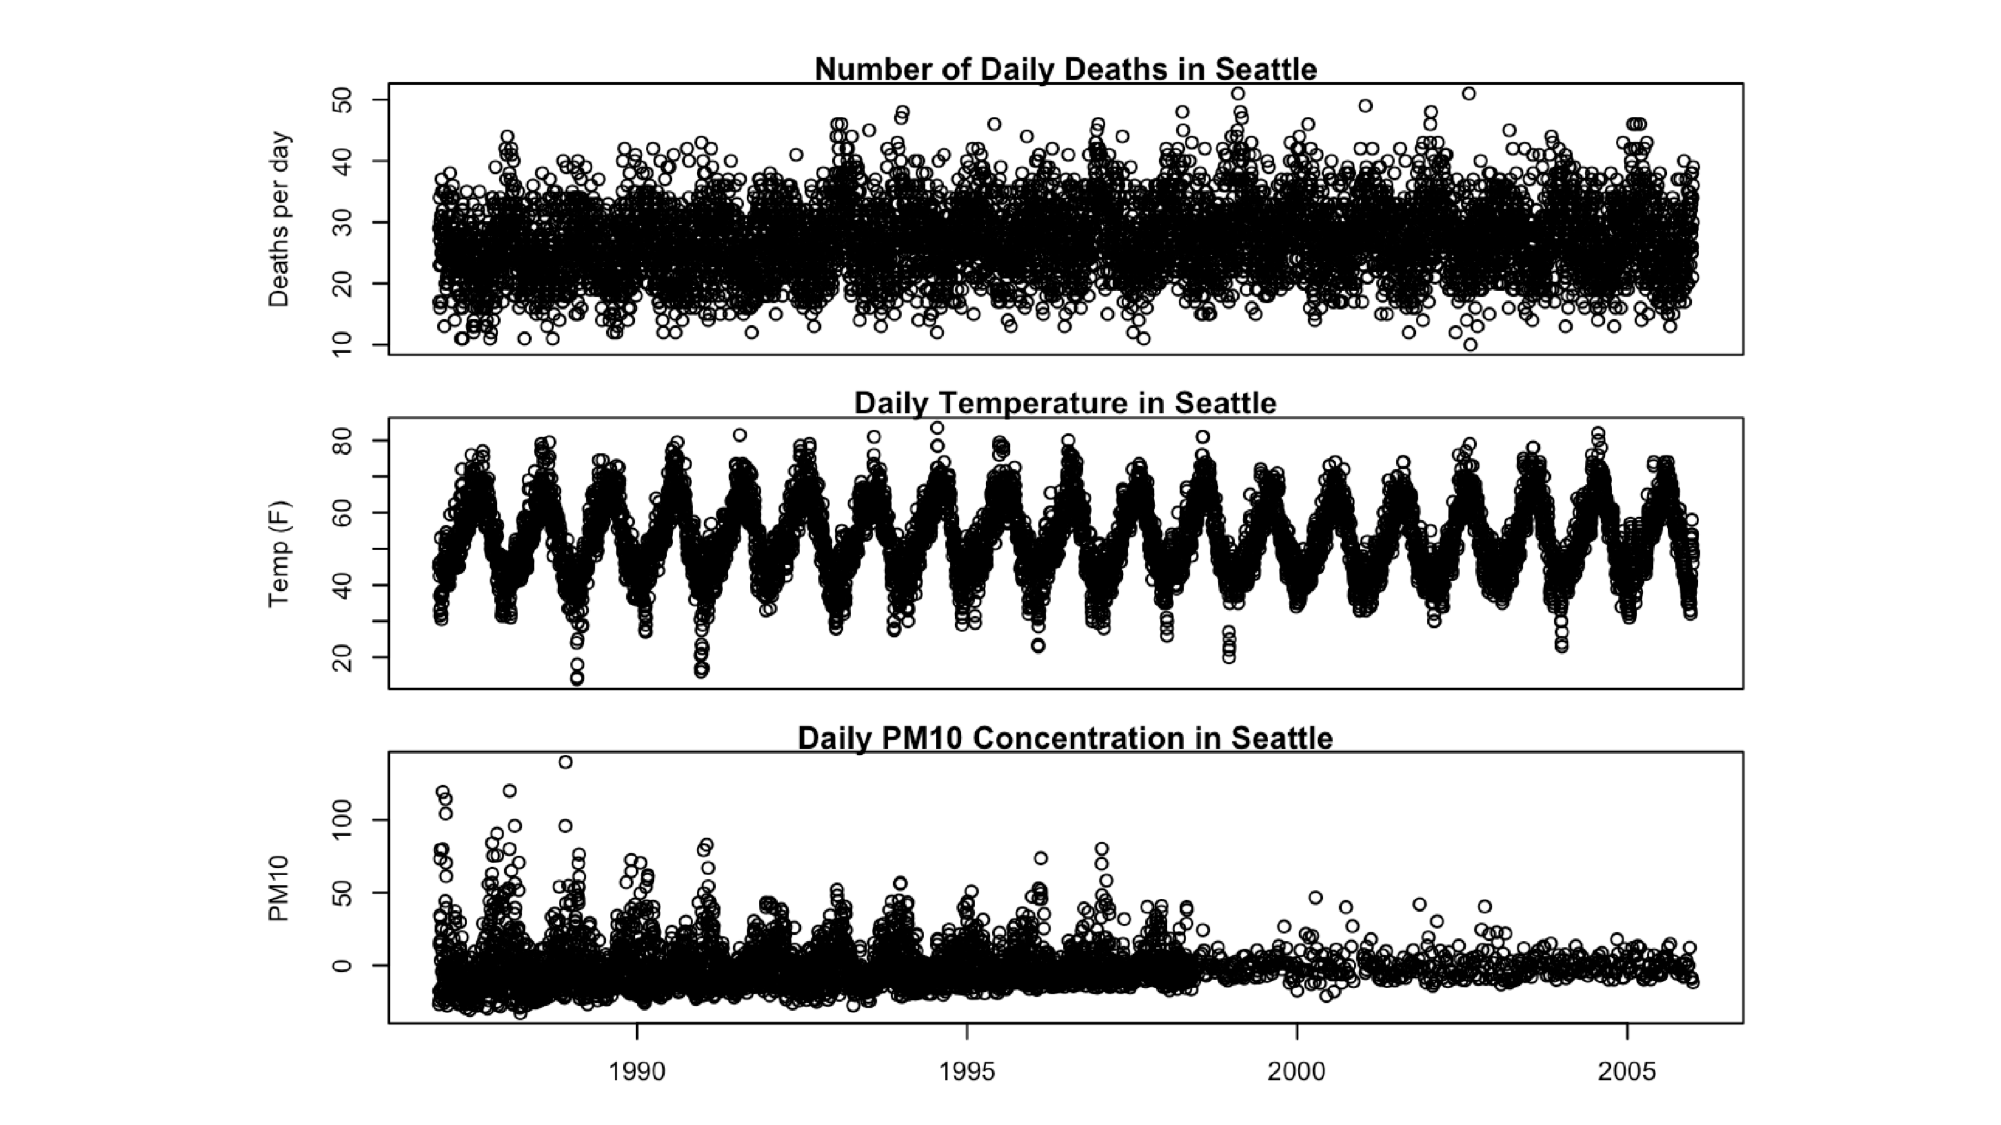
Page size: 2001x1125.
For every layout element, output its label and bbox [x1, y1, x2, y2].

picture [197, 0, 1799, 1125]
